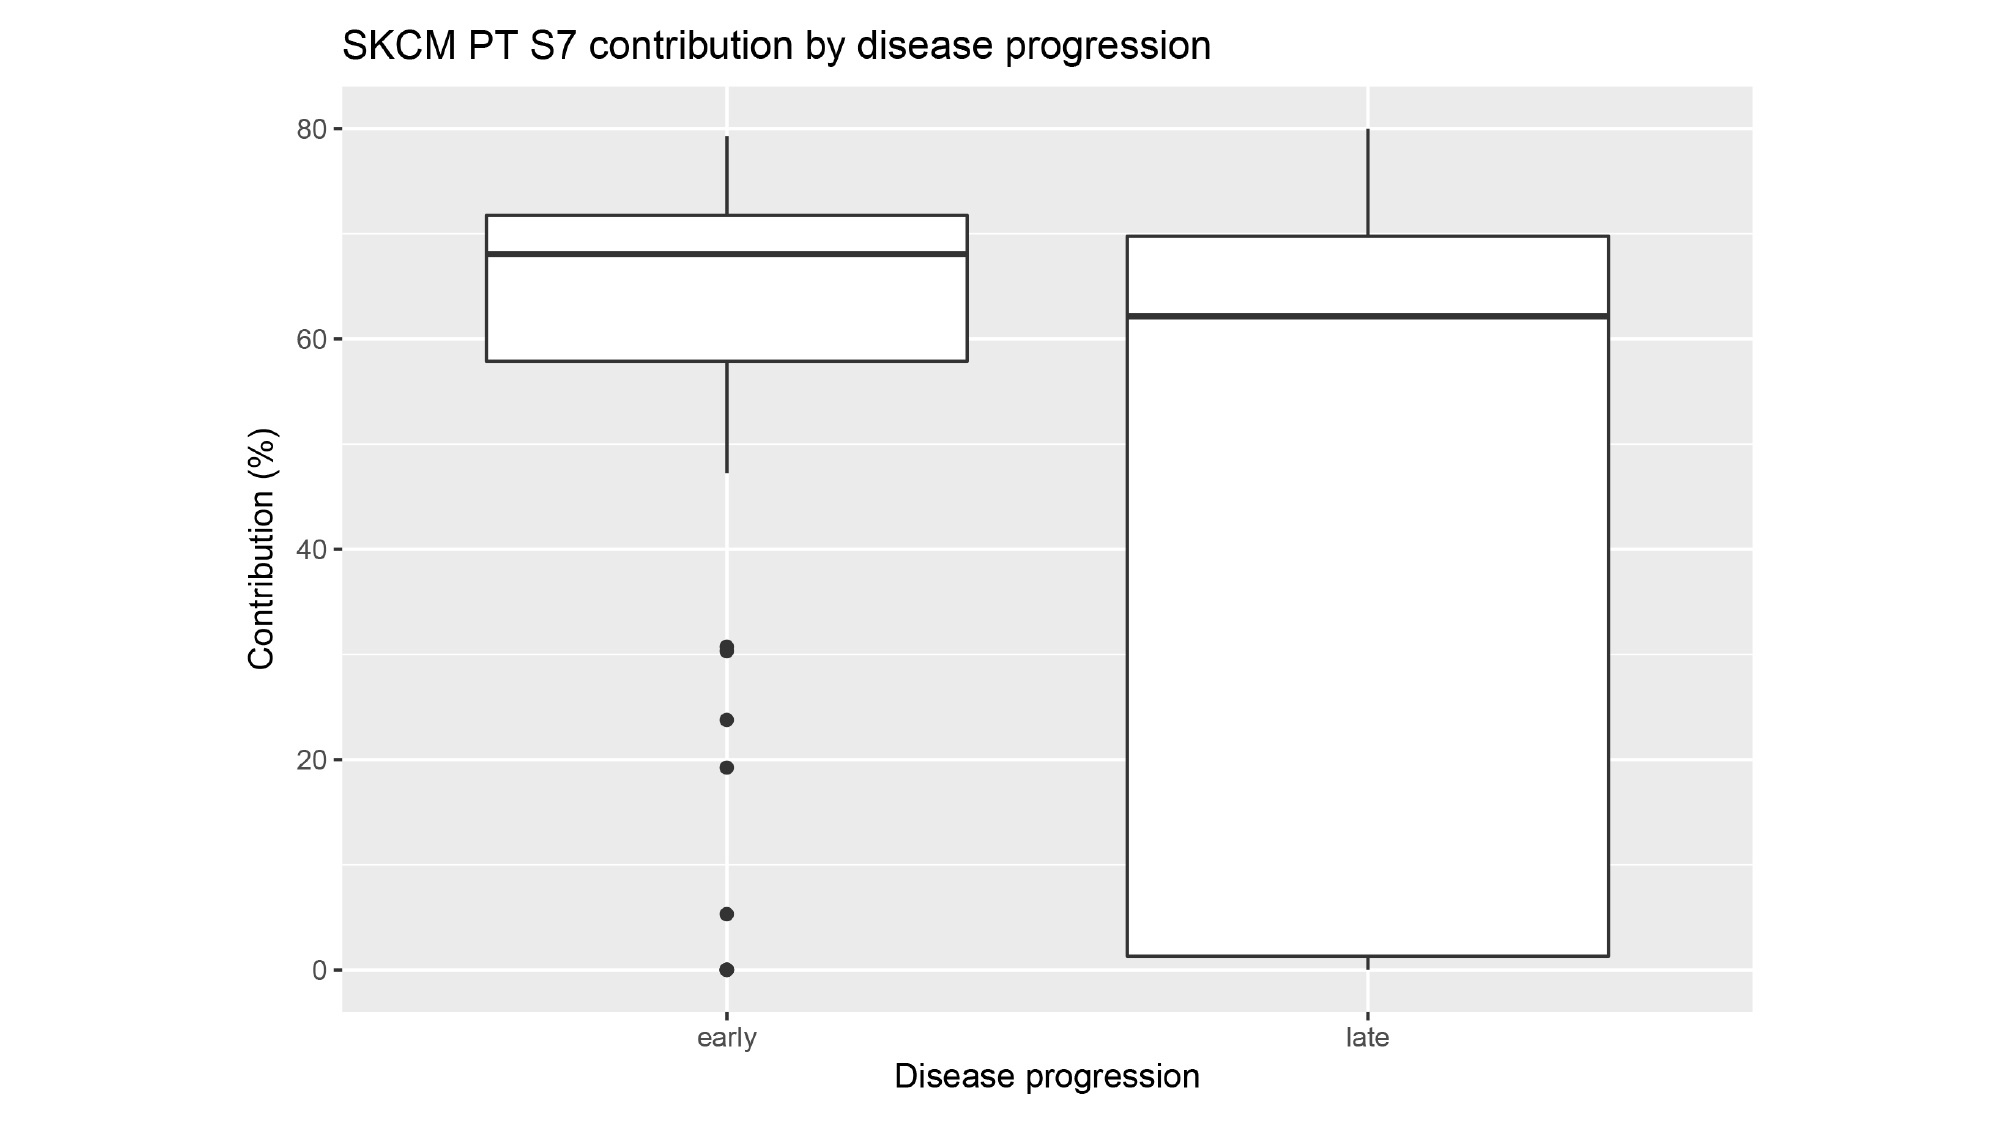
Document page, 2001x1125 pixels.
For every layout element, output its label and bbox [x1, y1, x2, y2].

picture [231, 13, 1769, 1112]
